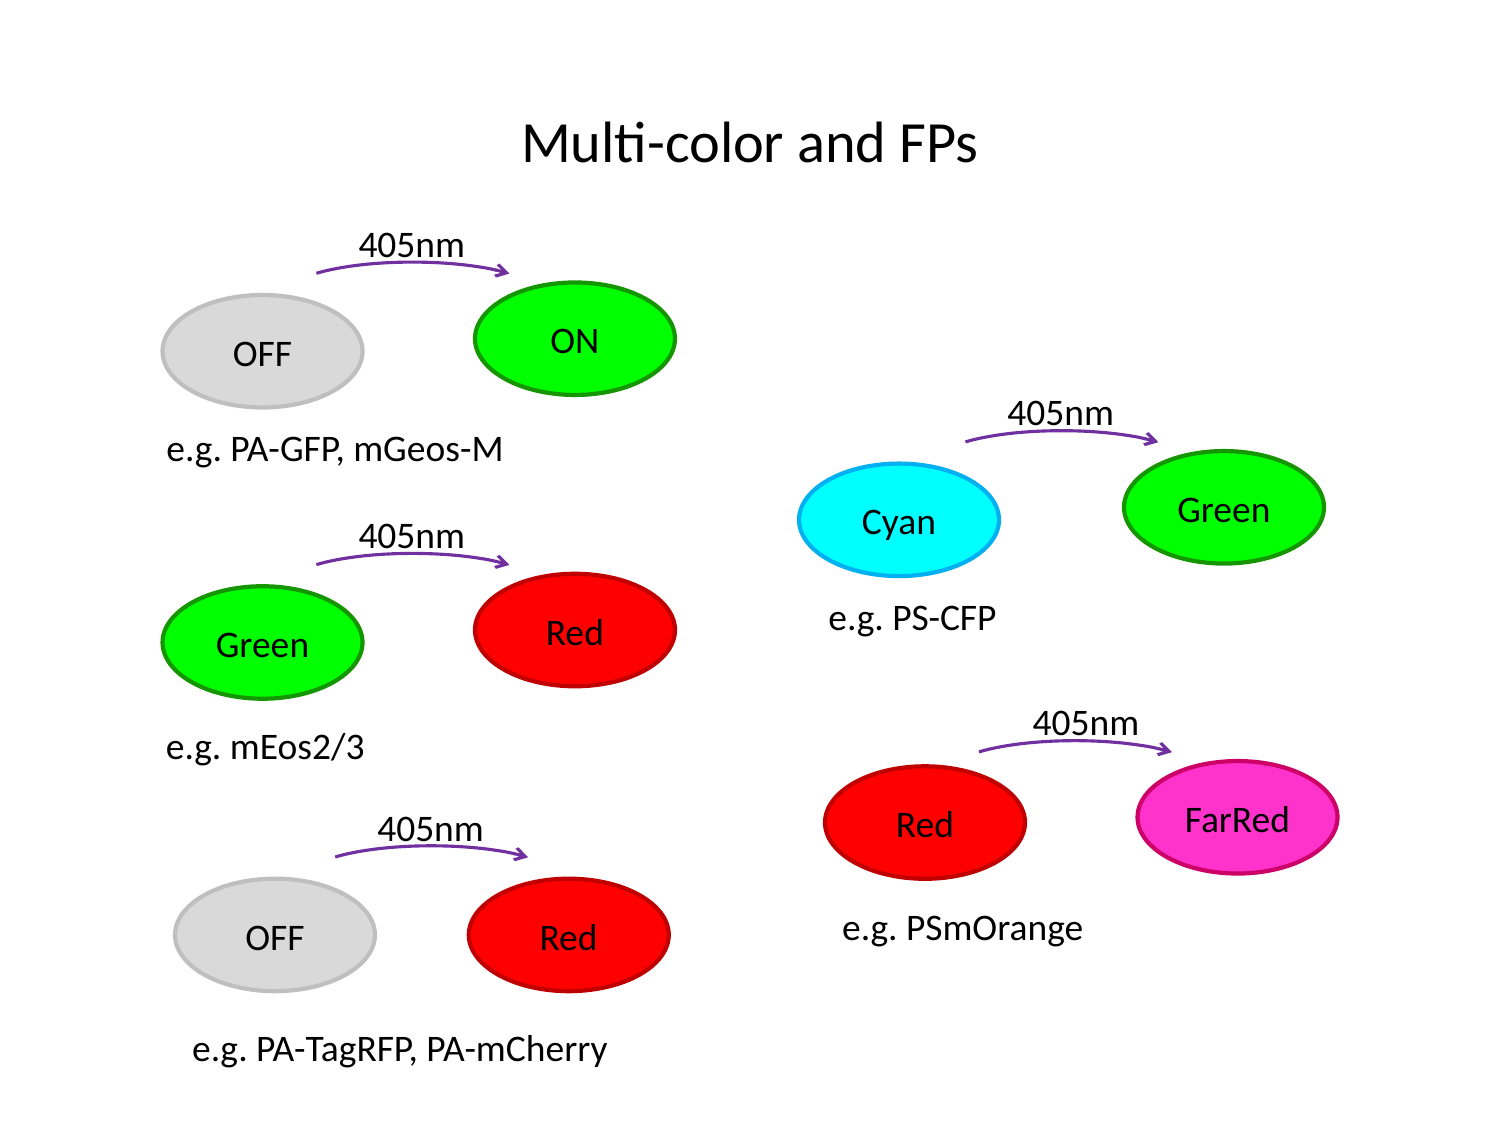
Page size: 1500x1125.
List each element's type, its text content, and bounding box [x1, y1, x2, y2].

text_box OFF [172, 876, 378, 994]
text_box Cyan [796, 461, 1002, 579]
text_box FarRed [1135, 758, 1340, 876]
text_box e.g. PA-TagRFP, PA-mCherry [177, 1016, 623, 1076]
text_box [978, 741, 1172, 772]
text_box e.g. PS-CFP [813, 585, 1012, 646]
text_box 405nm [1017, 691, 1155, 751]
text_box e.g. mEos2/3 [151, 714, 380, 775]
text_box 405nm [343, 503, 481, 564]
text_box 405nm [992, 381, 1130, 441]
text_box Green [1121, 448, 1327, 566]
text_box [334, 846, 529, 878]
text_box Green [160, 584, 365, 701]
text_box e.g. PSmOrange [827, 895, 1099, 956]
text_box ON [472, 280, 678, 398]
text_box OFF [160, 292, 365, 410]
text_box [316, 554, 510, 585]
text_box [316, 263, 510, 294]
text_box e.g. PA-GFP, mGeos-M [151, 417, 520, 477]
text_box 405nm [343, 212, 481, 273]
text_box Red [472, 571, 678, 689]
title Multi-color and FPs [75, 45, 1425, 233]
text_box 405nm [362, 796, 500, 856]
text_box Red [822, 764, 1028, 881]
text_box [965, 431, 1159, 462]
text_box Red [466, 876, 671, 994]
